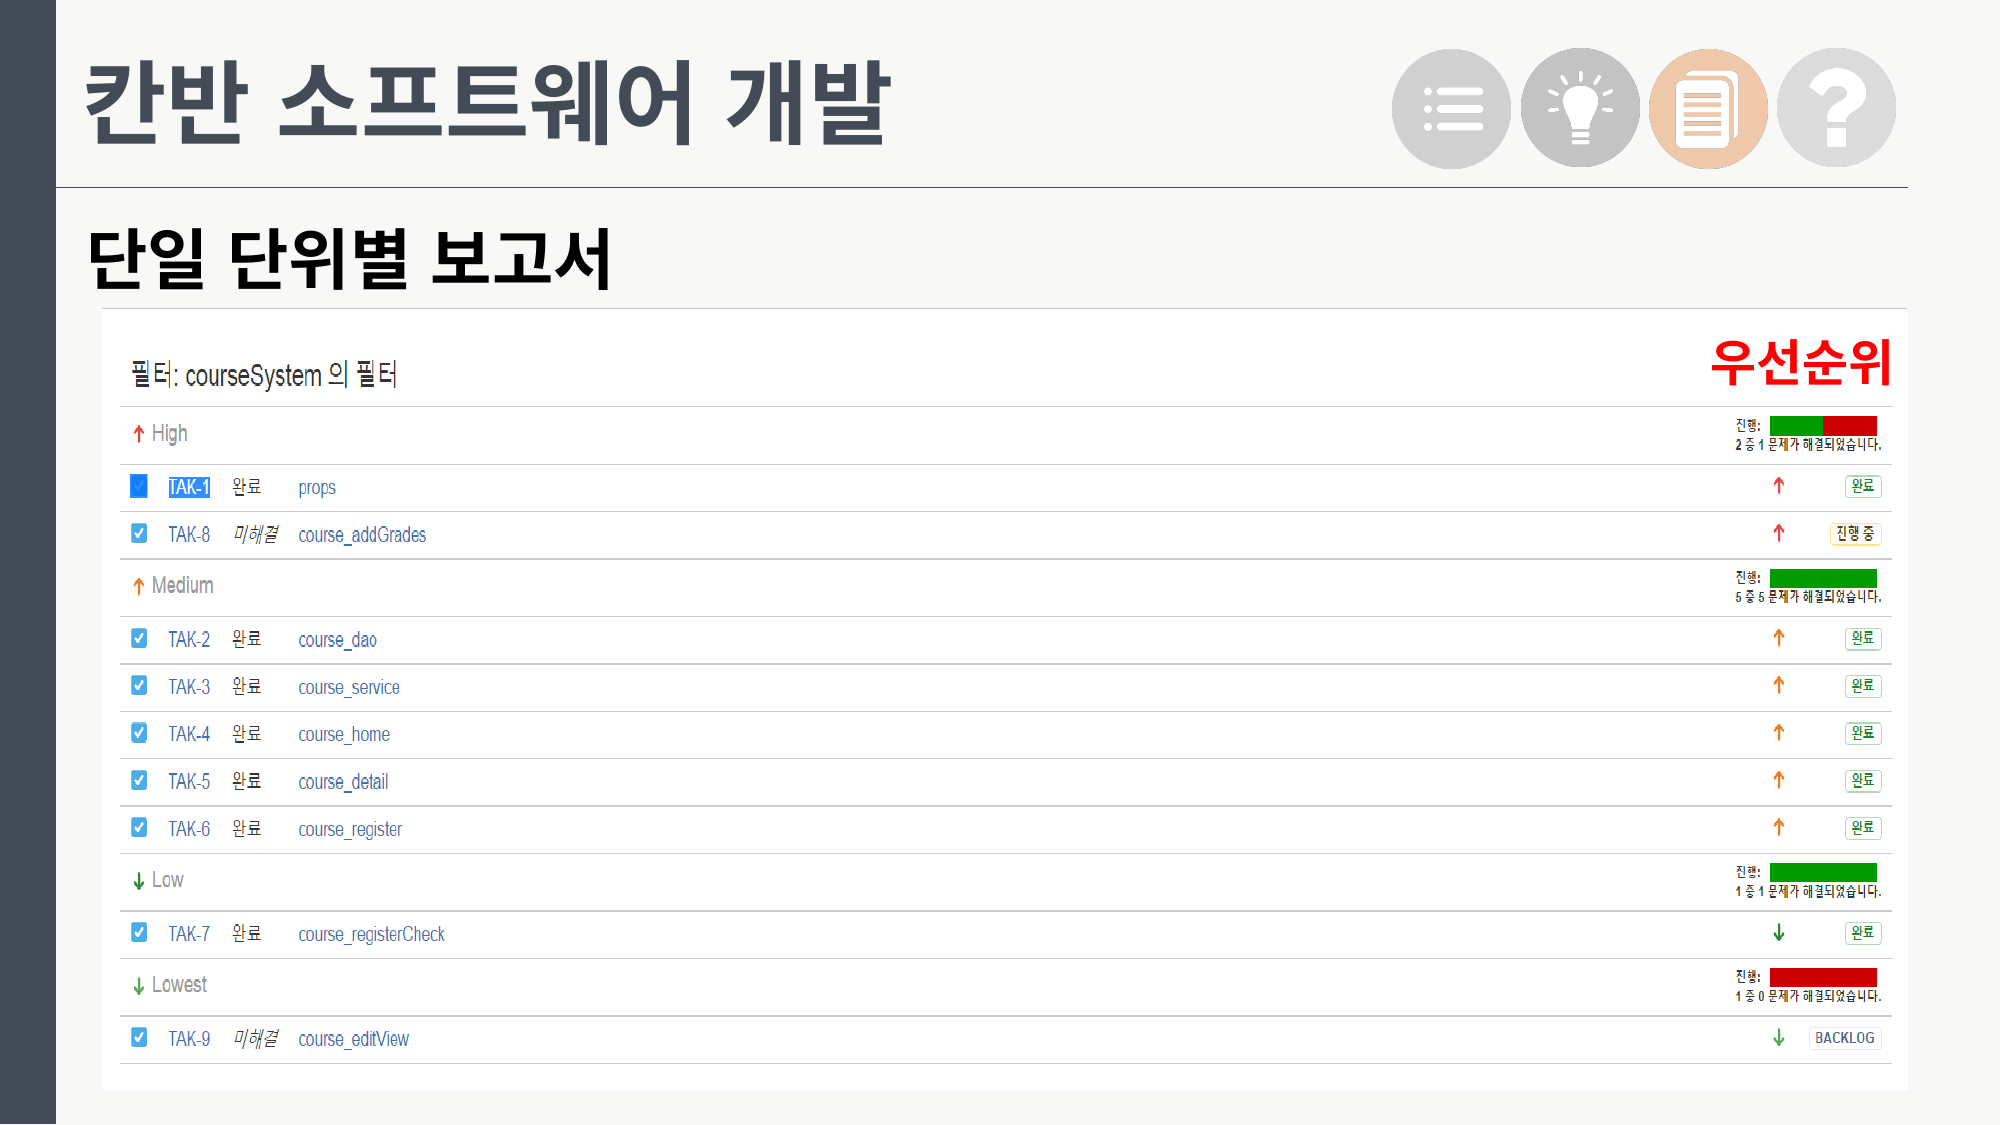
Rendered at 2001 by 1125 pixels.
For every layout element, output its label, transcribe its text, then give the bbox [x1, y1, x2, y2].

text_box [0, 0, 57, 1125]
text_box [1391, 49, 1511, 169]
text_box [1649, 49, 1768, 169]
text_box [1777, 48, 1896, 167]
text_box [1521, 48, 1640, 167]
text_box 단일 단위별 보고서 [71, 210, 631, 305]
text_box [102, 306, 1908, 312]
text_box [102, 312, 1908, 1090]
text_box 칸반 소프트웨어 개발 [67, 38, 910, 163]
